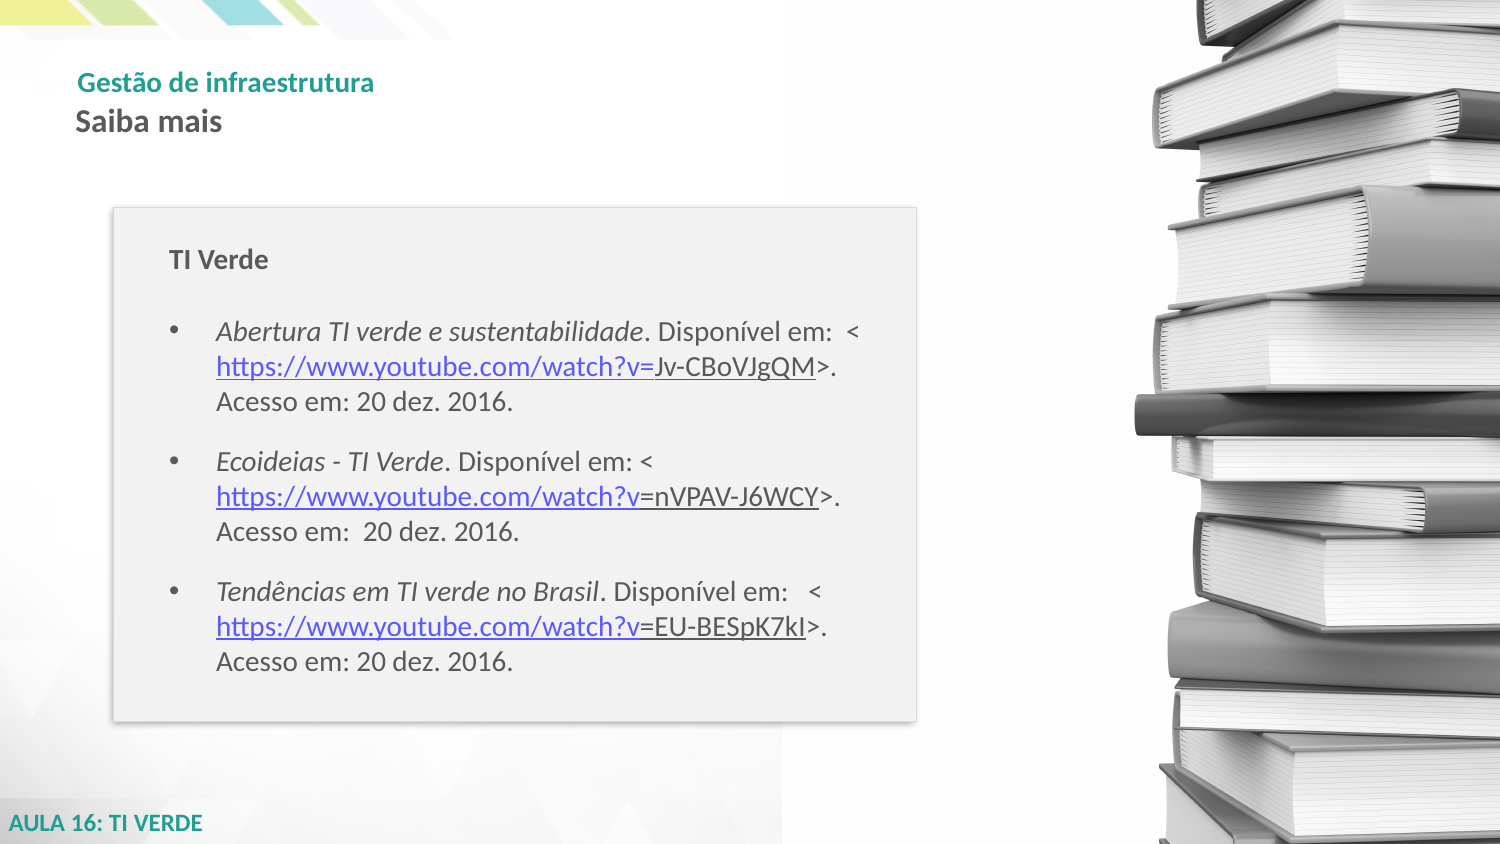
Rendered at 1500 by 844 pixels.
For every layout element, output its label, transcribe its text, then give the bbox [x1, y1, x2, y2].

text_box TI Verde Abertura TI verde e sustentabilidade. Disponível em: <https://www.youtube.com/watch?v=Jv-CBoVJgQM>. Acesso em: 20 dez. 2016. Ecoideias - TI Verde. Disponível em: <https://www.youtube.com/watch?v=nVPAV-J6WCY>. Acesso em: 20 dez. 2016. Tendências em TI verde no Brasil. Disponível em: <https://www.youtube.com/watch?v=EU-BESpK7kI>. Acesso em: 20 dez. 2016. [154, 232, 777, 685]
picture [0, 0, 1500, 844]
text_box Saiba mais [60, 92, 247, 147]
text_box [113, 206, 777, 722]
